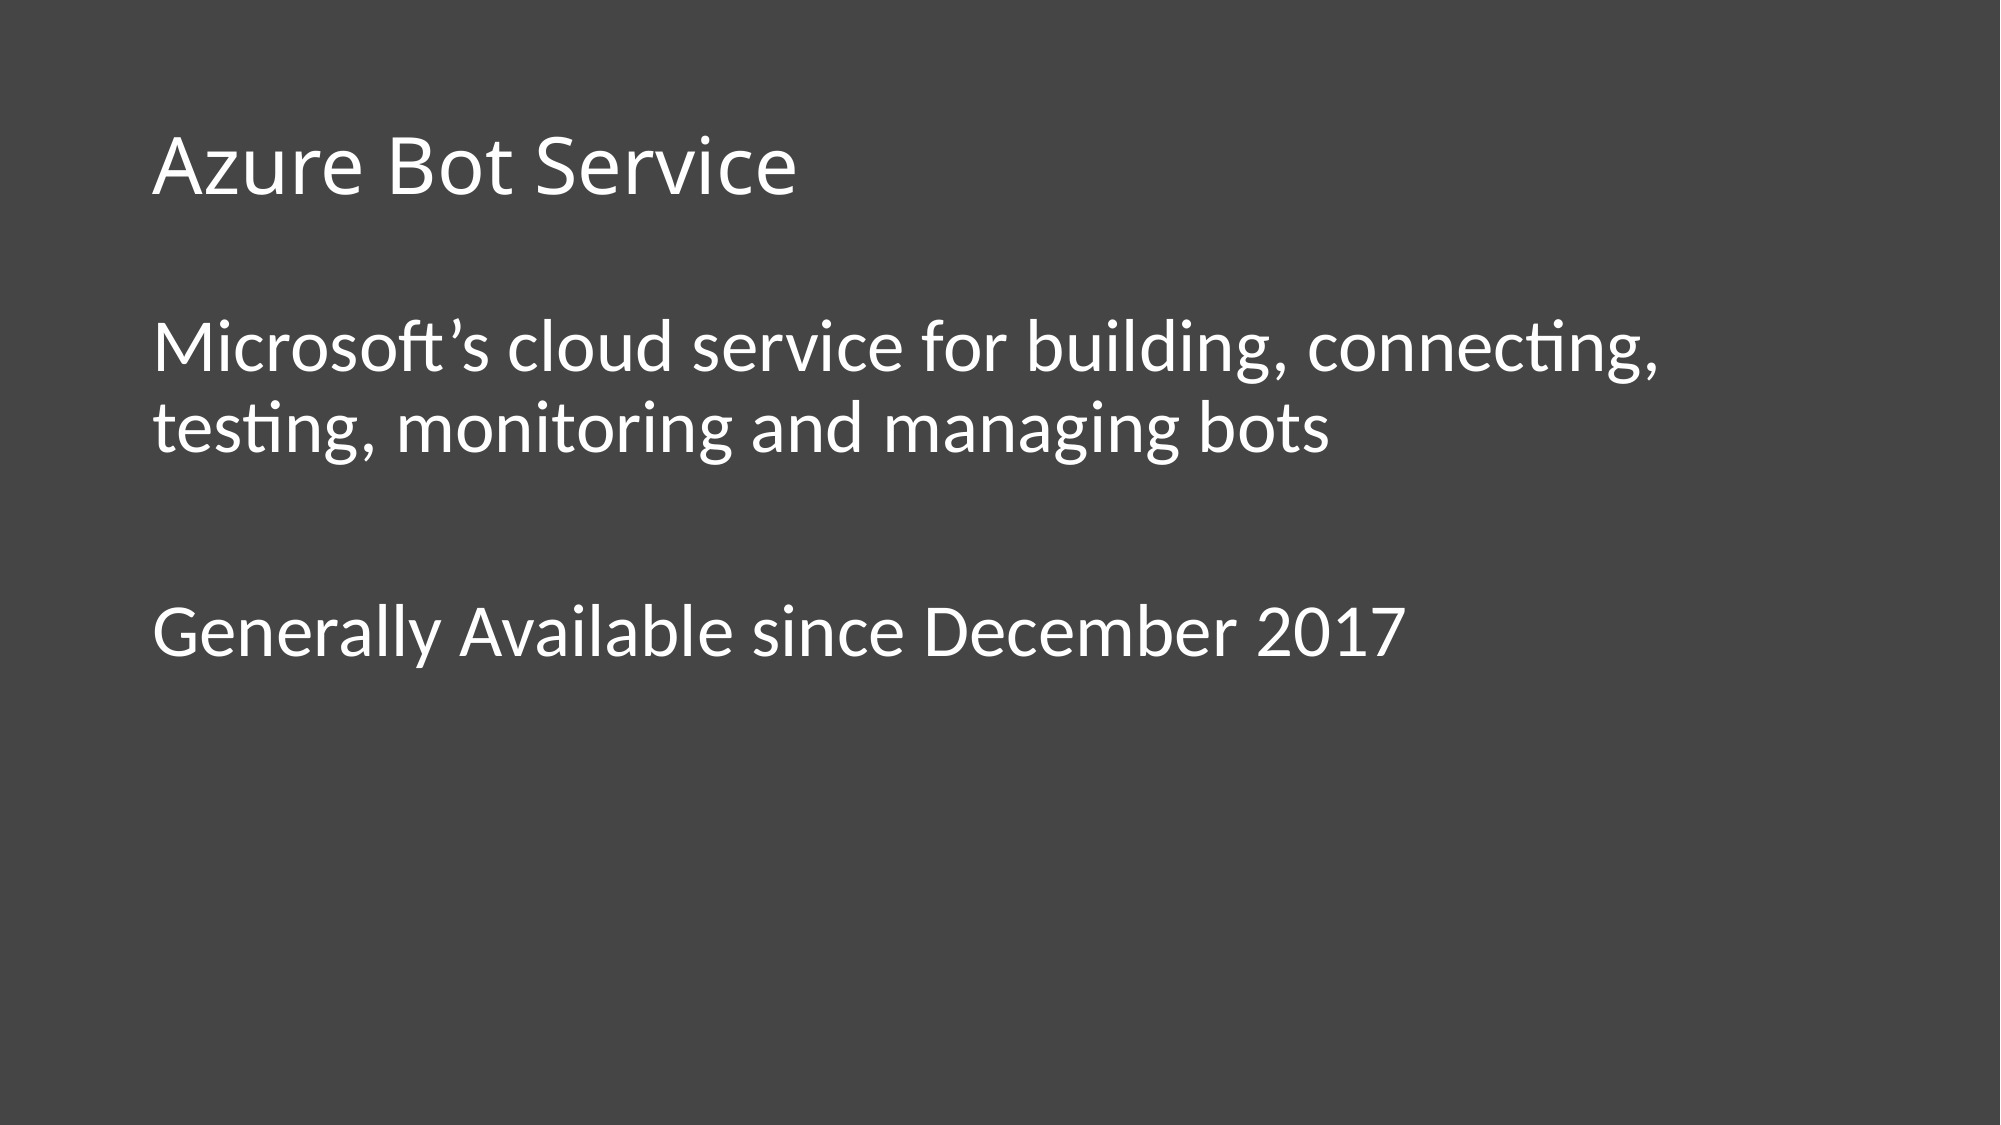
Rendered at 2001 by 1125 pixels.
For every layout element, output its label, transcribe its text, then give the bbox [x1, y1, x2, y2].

title Azure Bot Service [137, 59, 1863, 278]
list Microsoft’s cloud service for building, connecting, testing, monitoring and managing bots Generally Available since December 2017 [137, 299, 1863, 1014]
